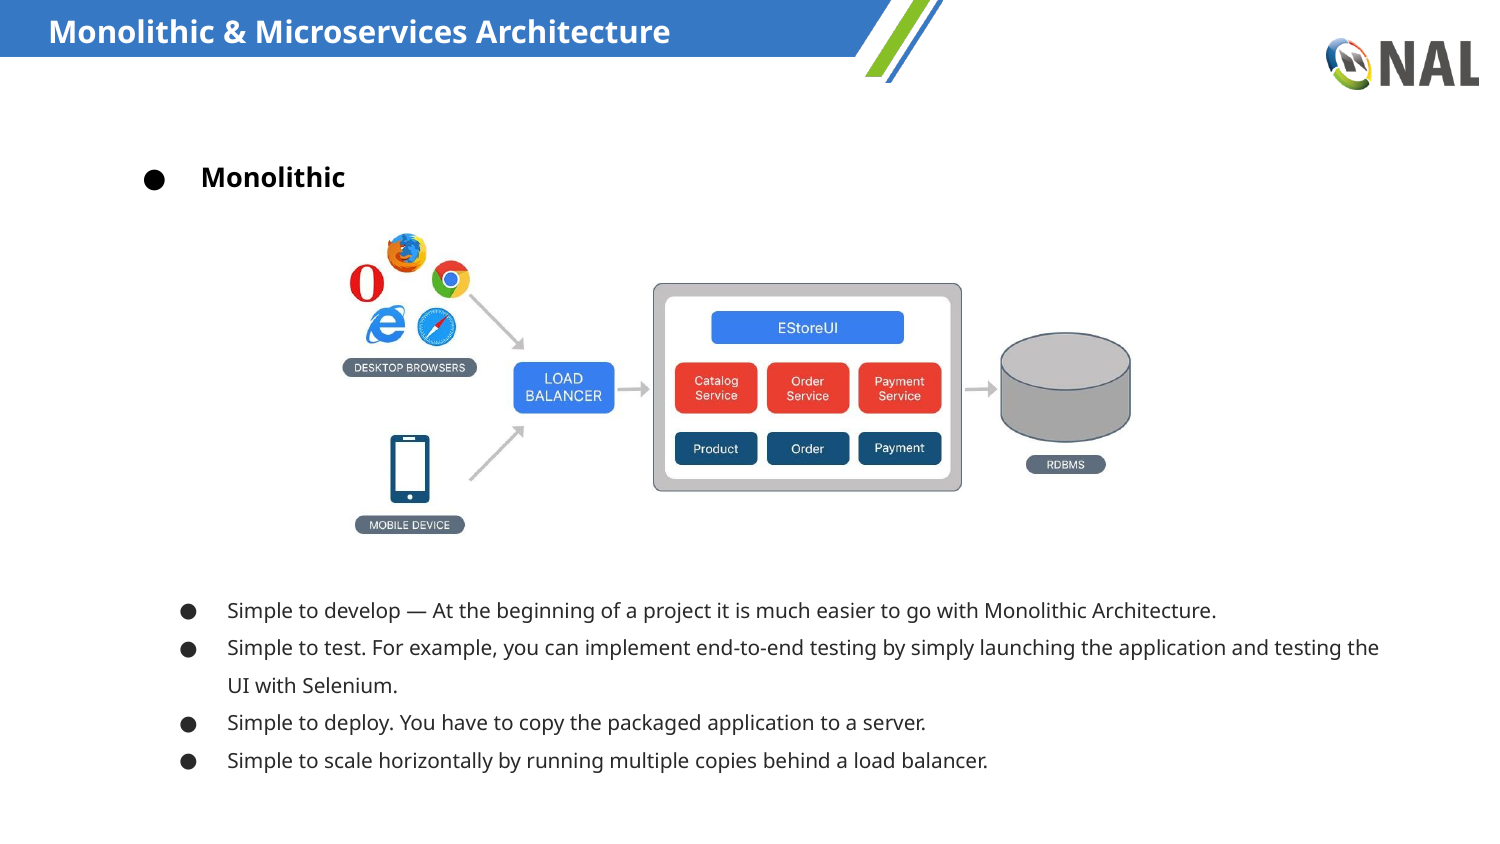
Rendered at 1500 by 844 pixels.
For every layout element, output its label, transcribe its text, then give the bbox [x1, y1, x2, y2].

picture [1326, 38, 1479, 90]
text_box Monolithic [103, 145, 1397, 570]
picture [0, 0, 943, 83]
text_box Simple to develop — At the beginning of a project it is much easier to go with Monolithic Architecture. Simple to test. For example, you can implement end-to-end testing by simply launching the application and testing the UI with Selenium. Simple to deploy. You have to copy the packaged application to a server. Simple to scale horizontally by running multiple copies behind a load balancer. [89, 570, 1403, 651]
text_box Monolithic [103, 651, 1397, 779]
picture [310, 223, 1162, 551]
